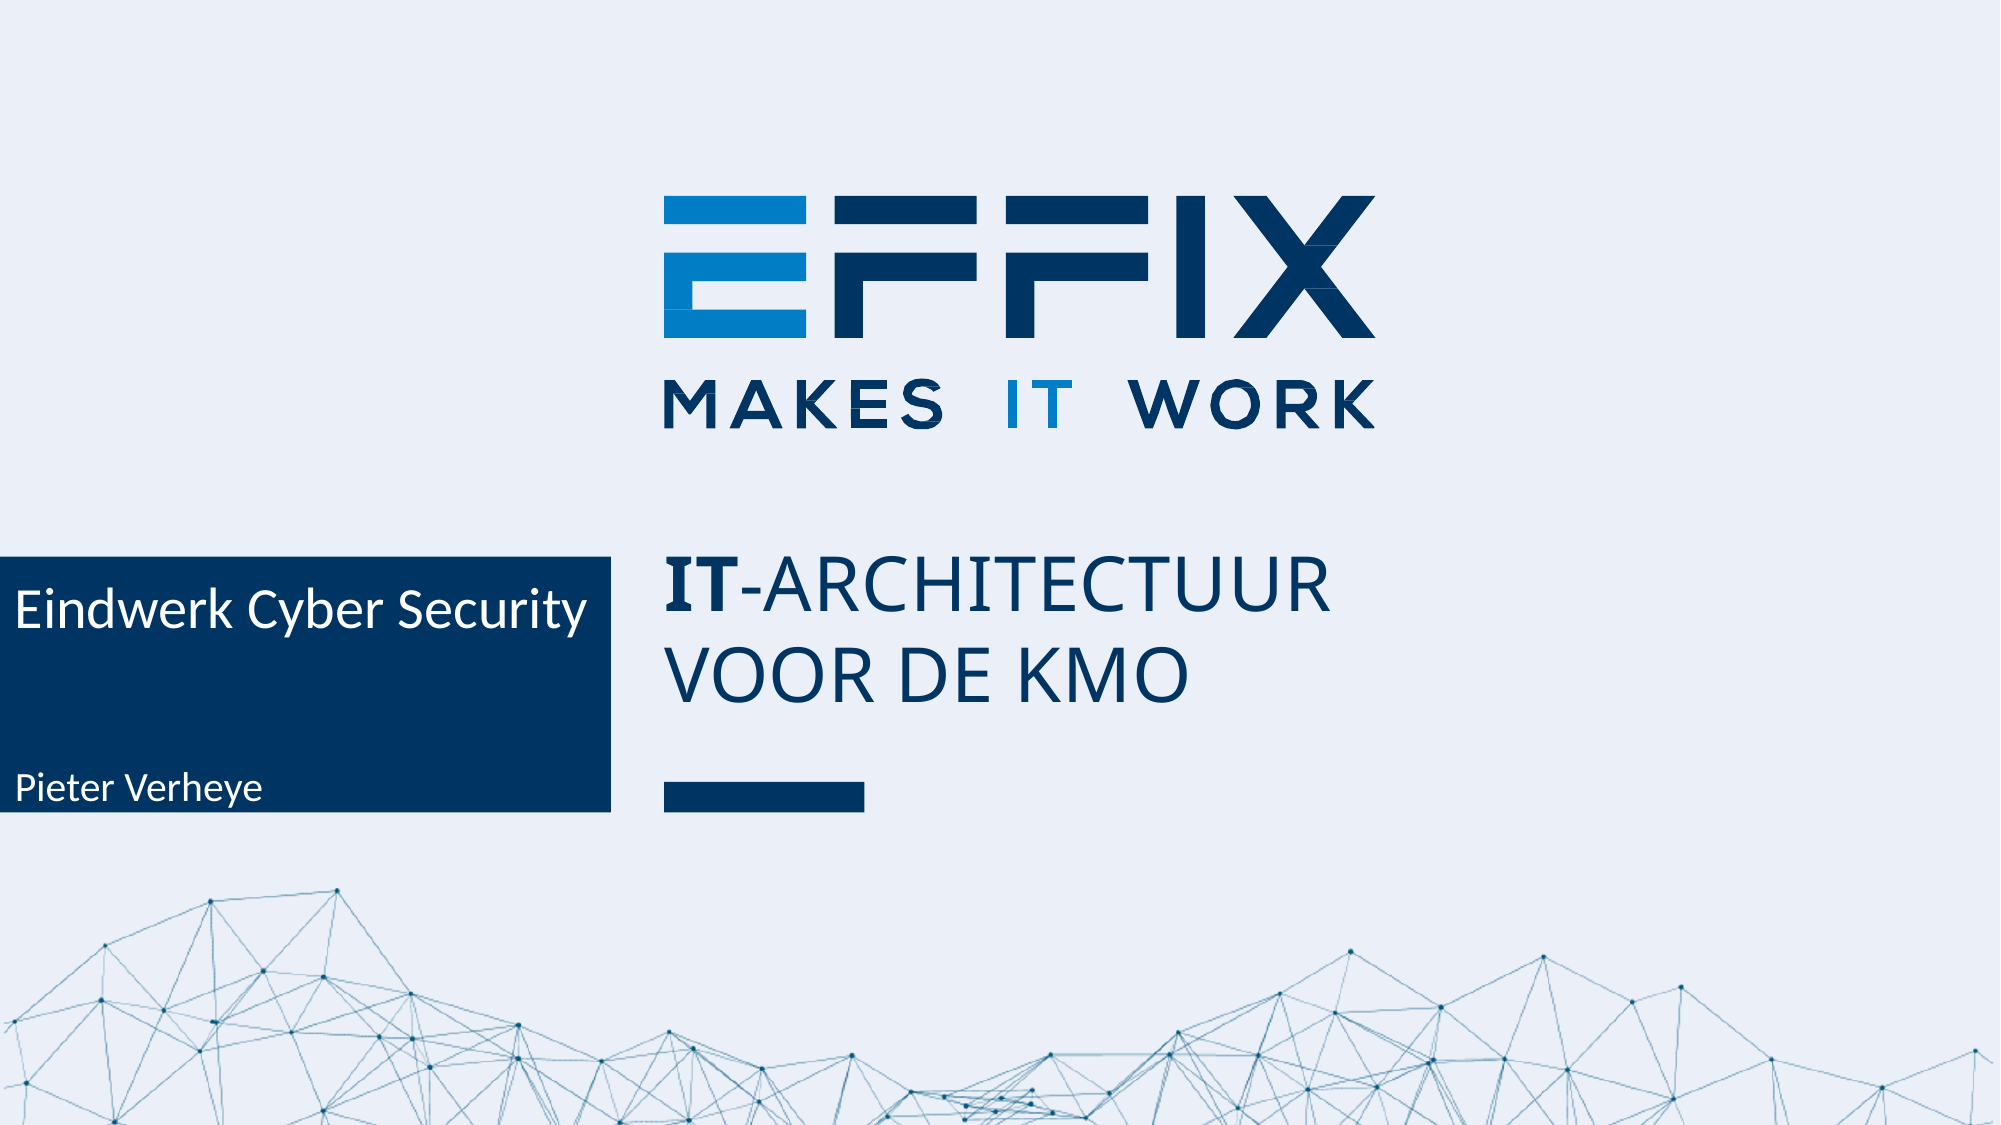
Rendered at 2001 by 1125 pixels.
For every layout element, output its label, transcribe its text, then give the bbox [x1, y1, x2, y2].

picture [0, 888, 2000, 1125]
text_box Eindwerk Cyber Security Pieter Verheye [0, 562, 612, 818]
